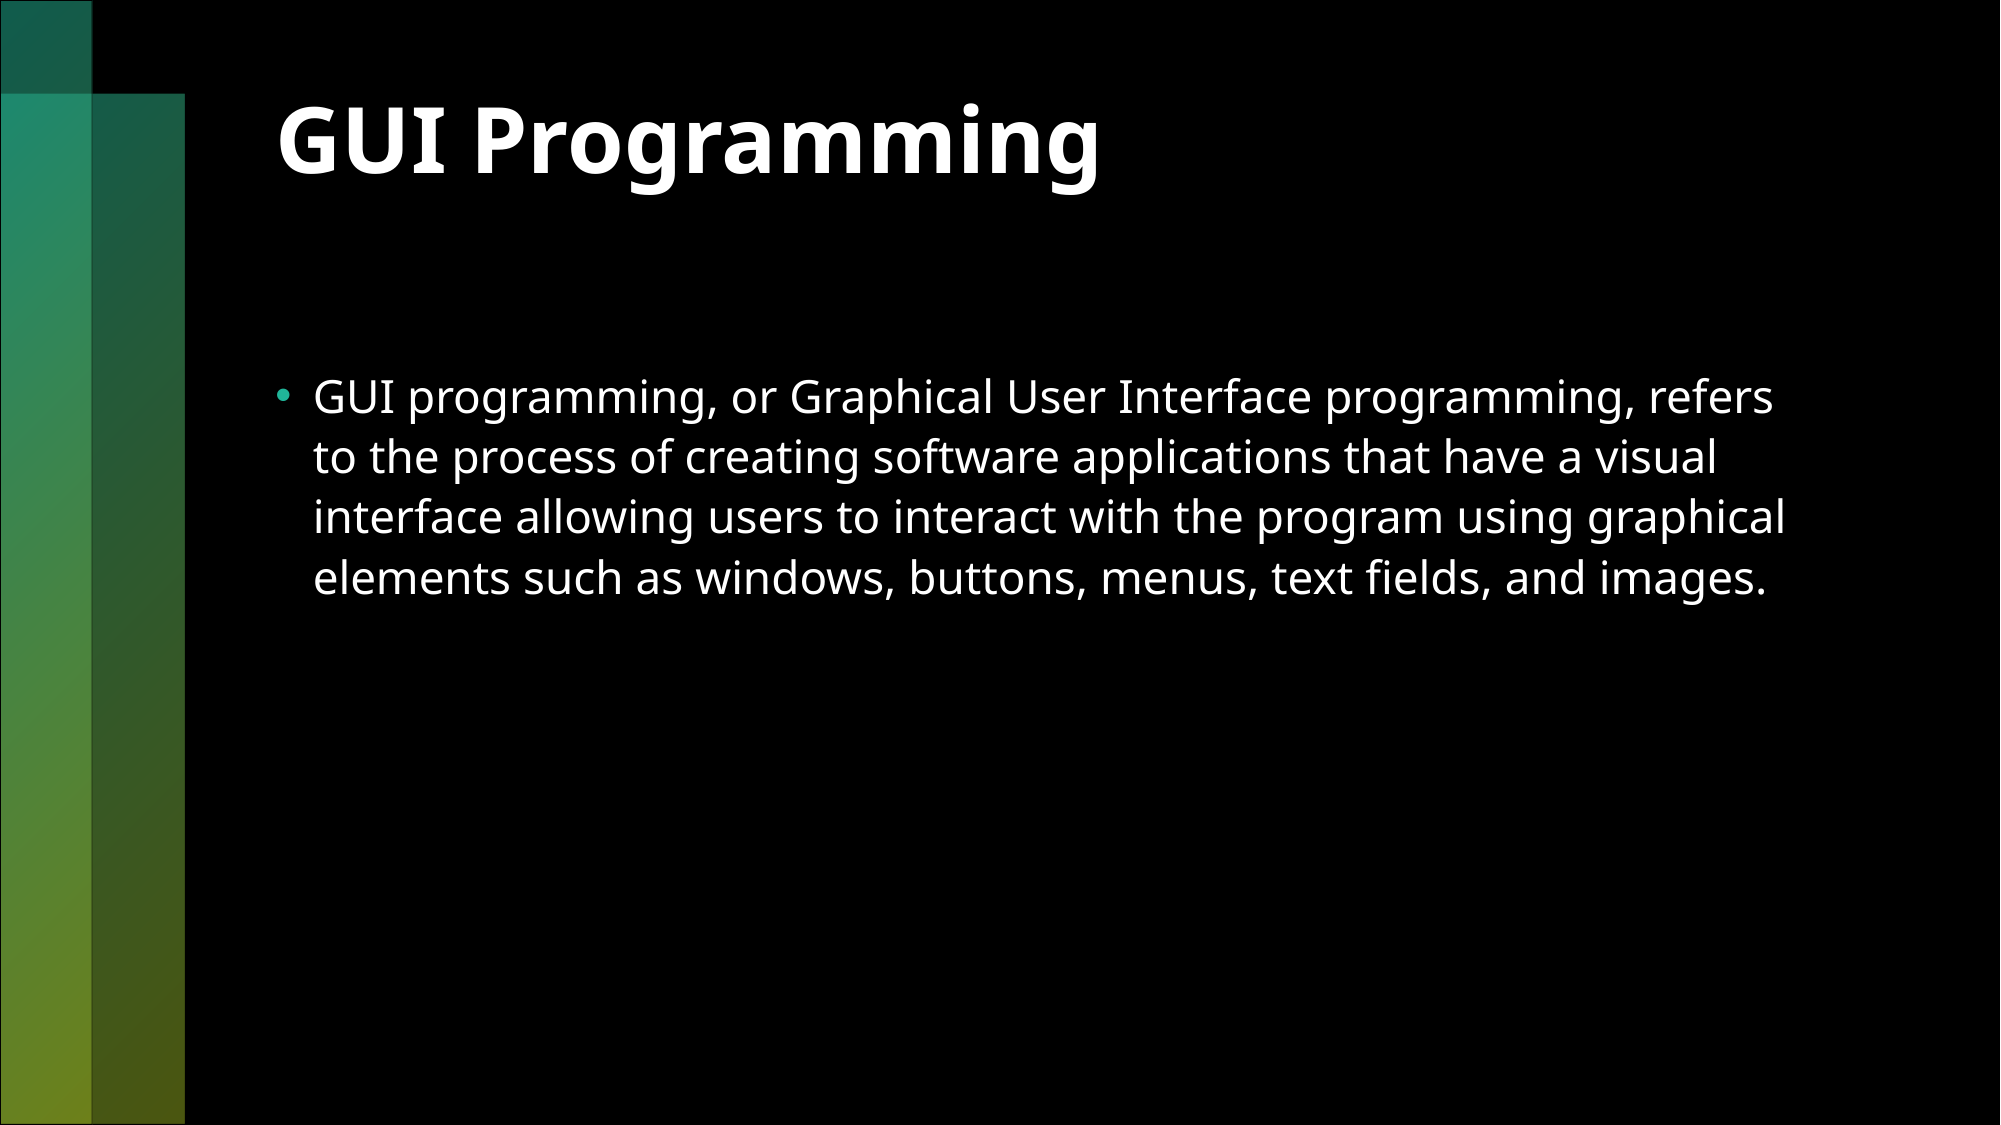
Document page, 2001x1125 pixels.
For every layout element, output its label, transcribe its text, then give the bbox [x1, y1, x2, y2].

title GUI Programming [260, 74, 1817, 329]
list GUI programming, or Graphical User Interface programming, refers to the process of creating software applications that have a visual interface allowing users to interact with the program using graphical elements such as windows, buttons, menus, text fields, and images. [260, 354, 1817, 999]
